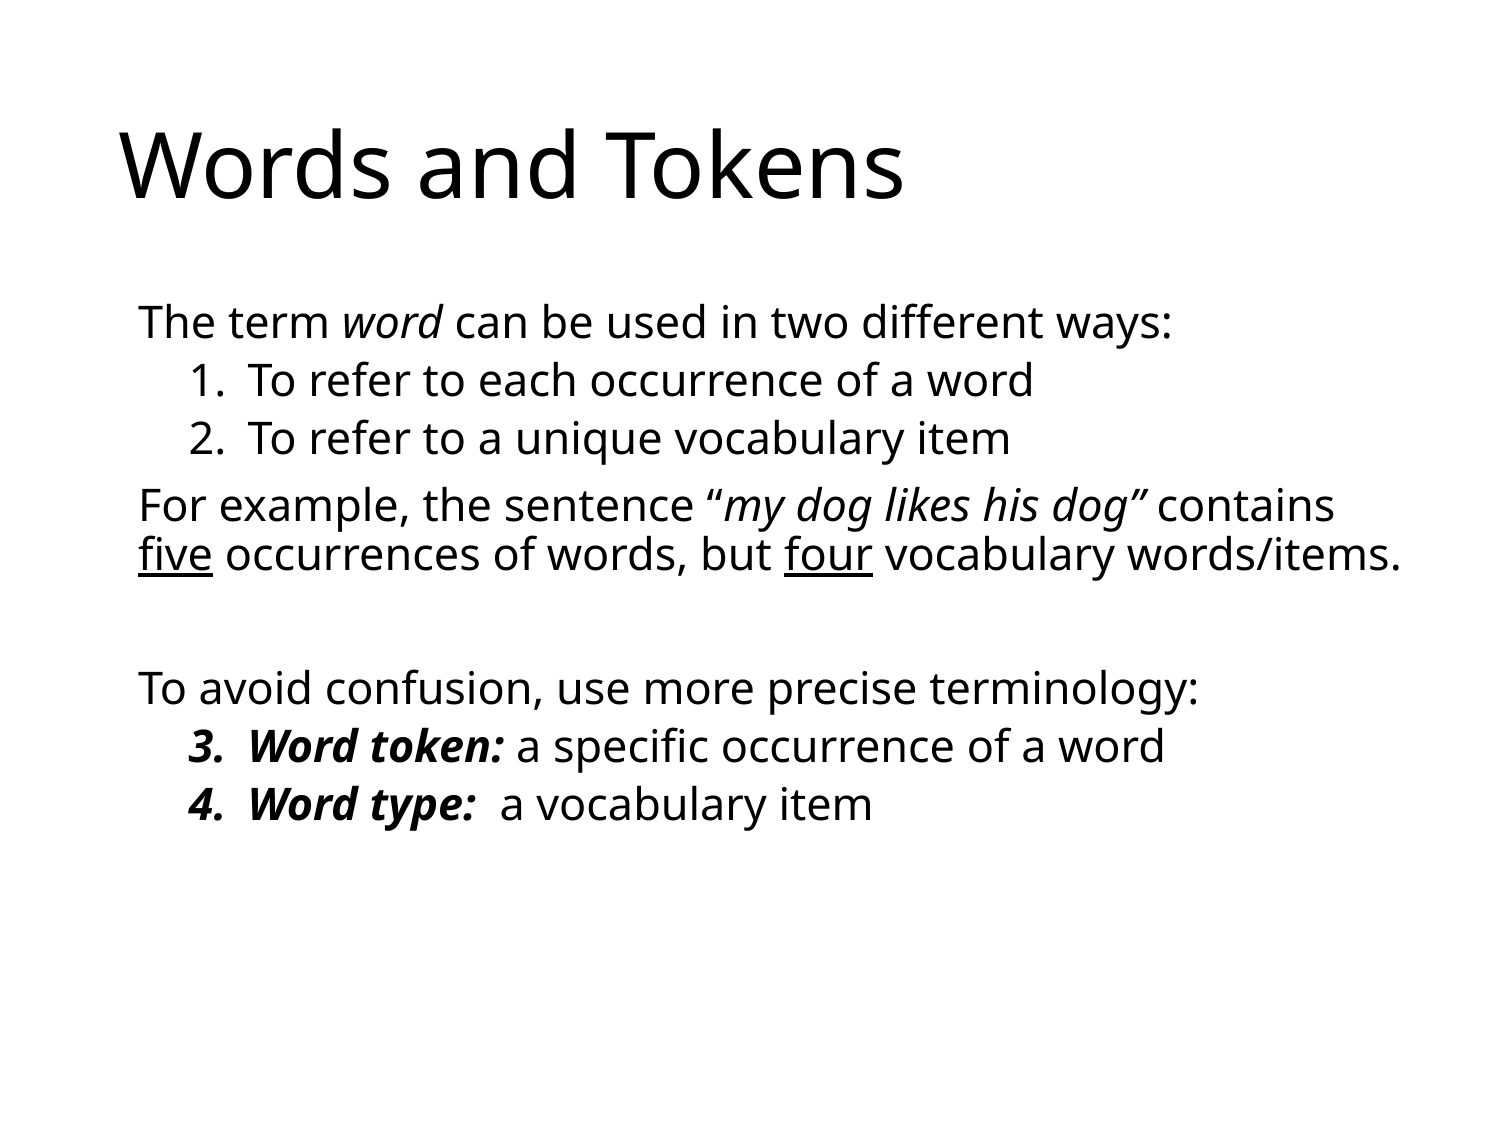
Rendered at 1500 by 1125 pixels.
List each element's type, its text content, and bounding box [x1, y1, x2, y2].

title Words and Tokens [103, 59, 1397, 278]
list The term word can be used in two different ways: To refer to each occurrence of a word To refer to a unique vocabulary item For example, the sentence “my dog likes his dog” contains five occurrences of words, but four vocabulary words/items. To avoid confusion, use more precise terminology: Word token: a specific occurrence of a word Word type: a vocabulary item [123, 292, 1424, 876]
